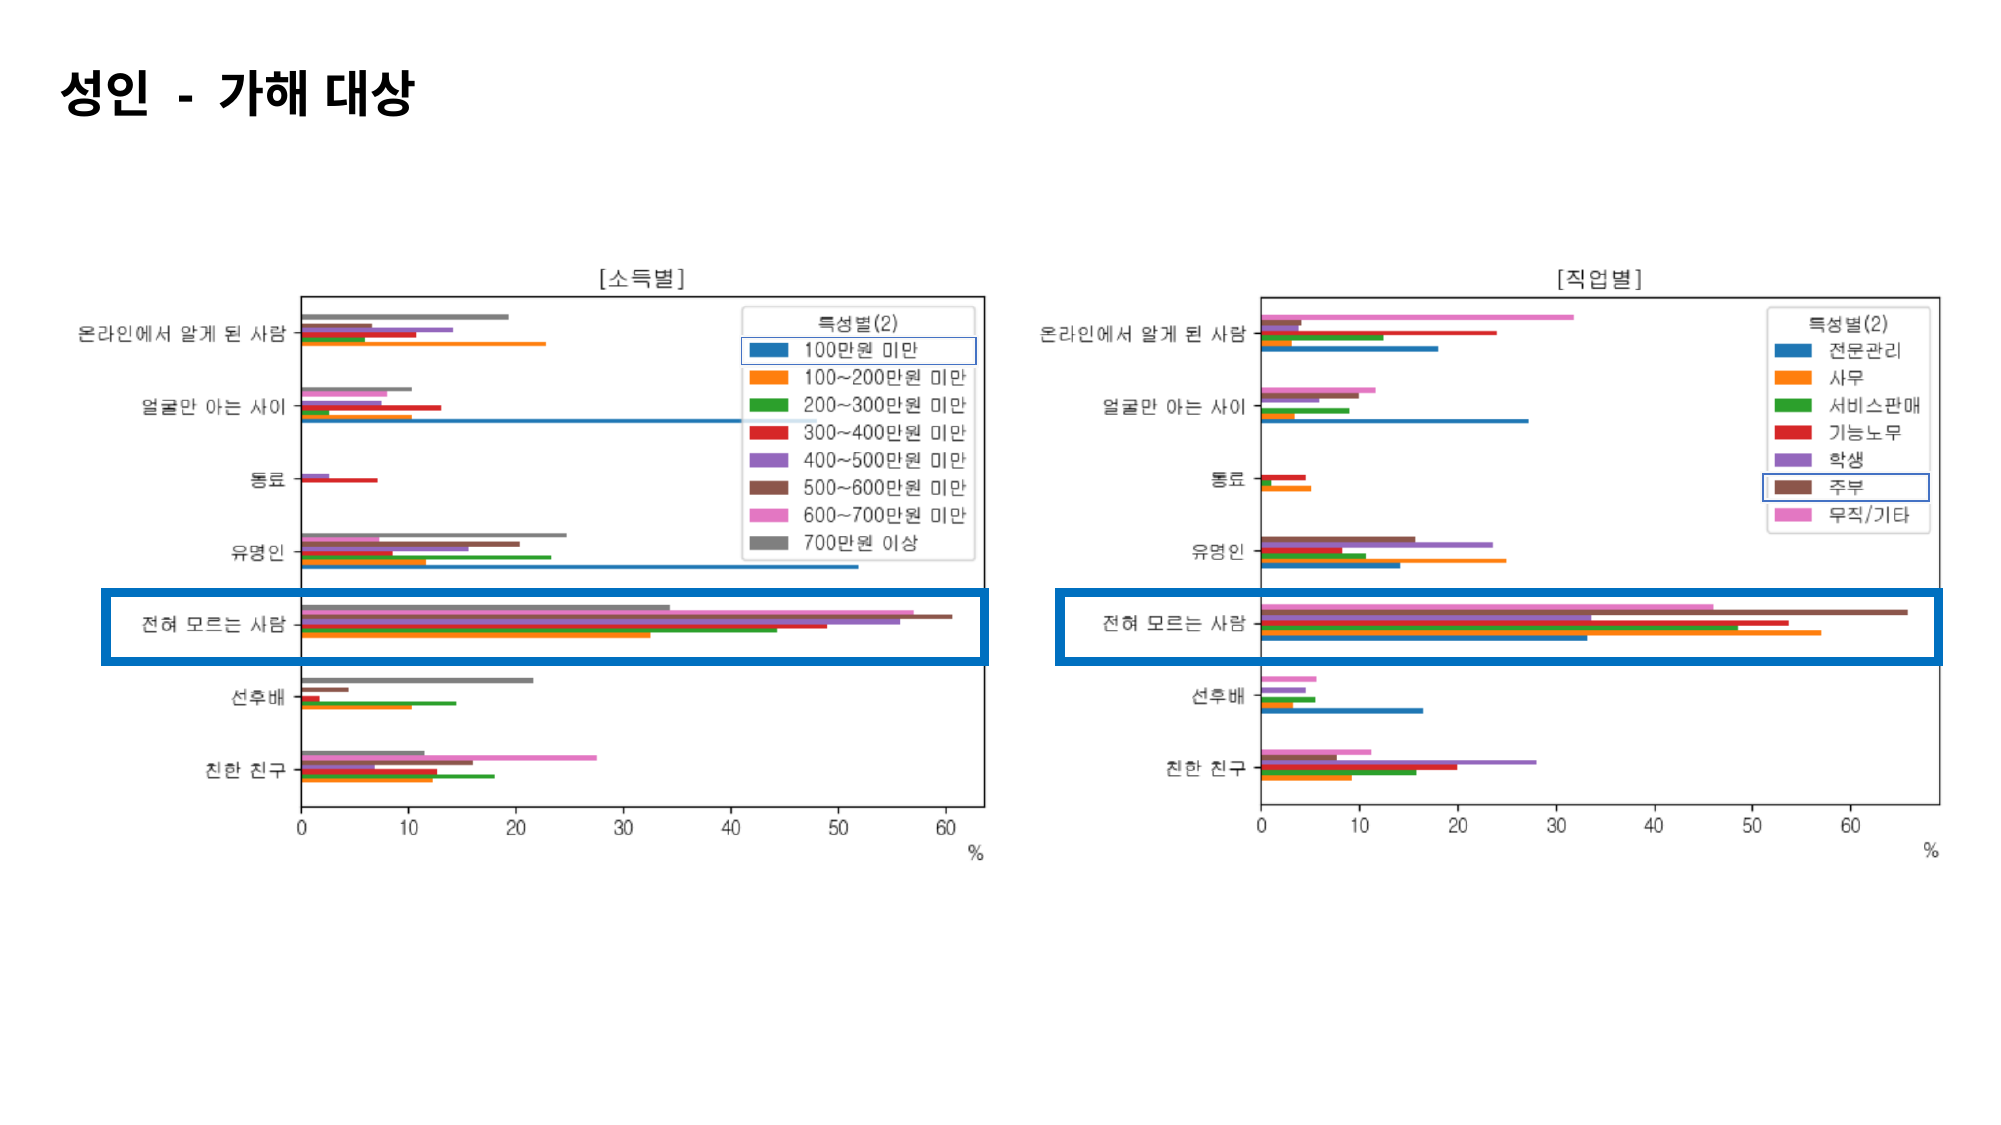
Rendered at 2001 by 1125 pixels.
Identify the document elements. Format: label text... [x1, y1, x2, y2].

text_box 성인 - 가해 대상 [44, 54, 719, 130]
picture [42, 244, 1949, 876]
